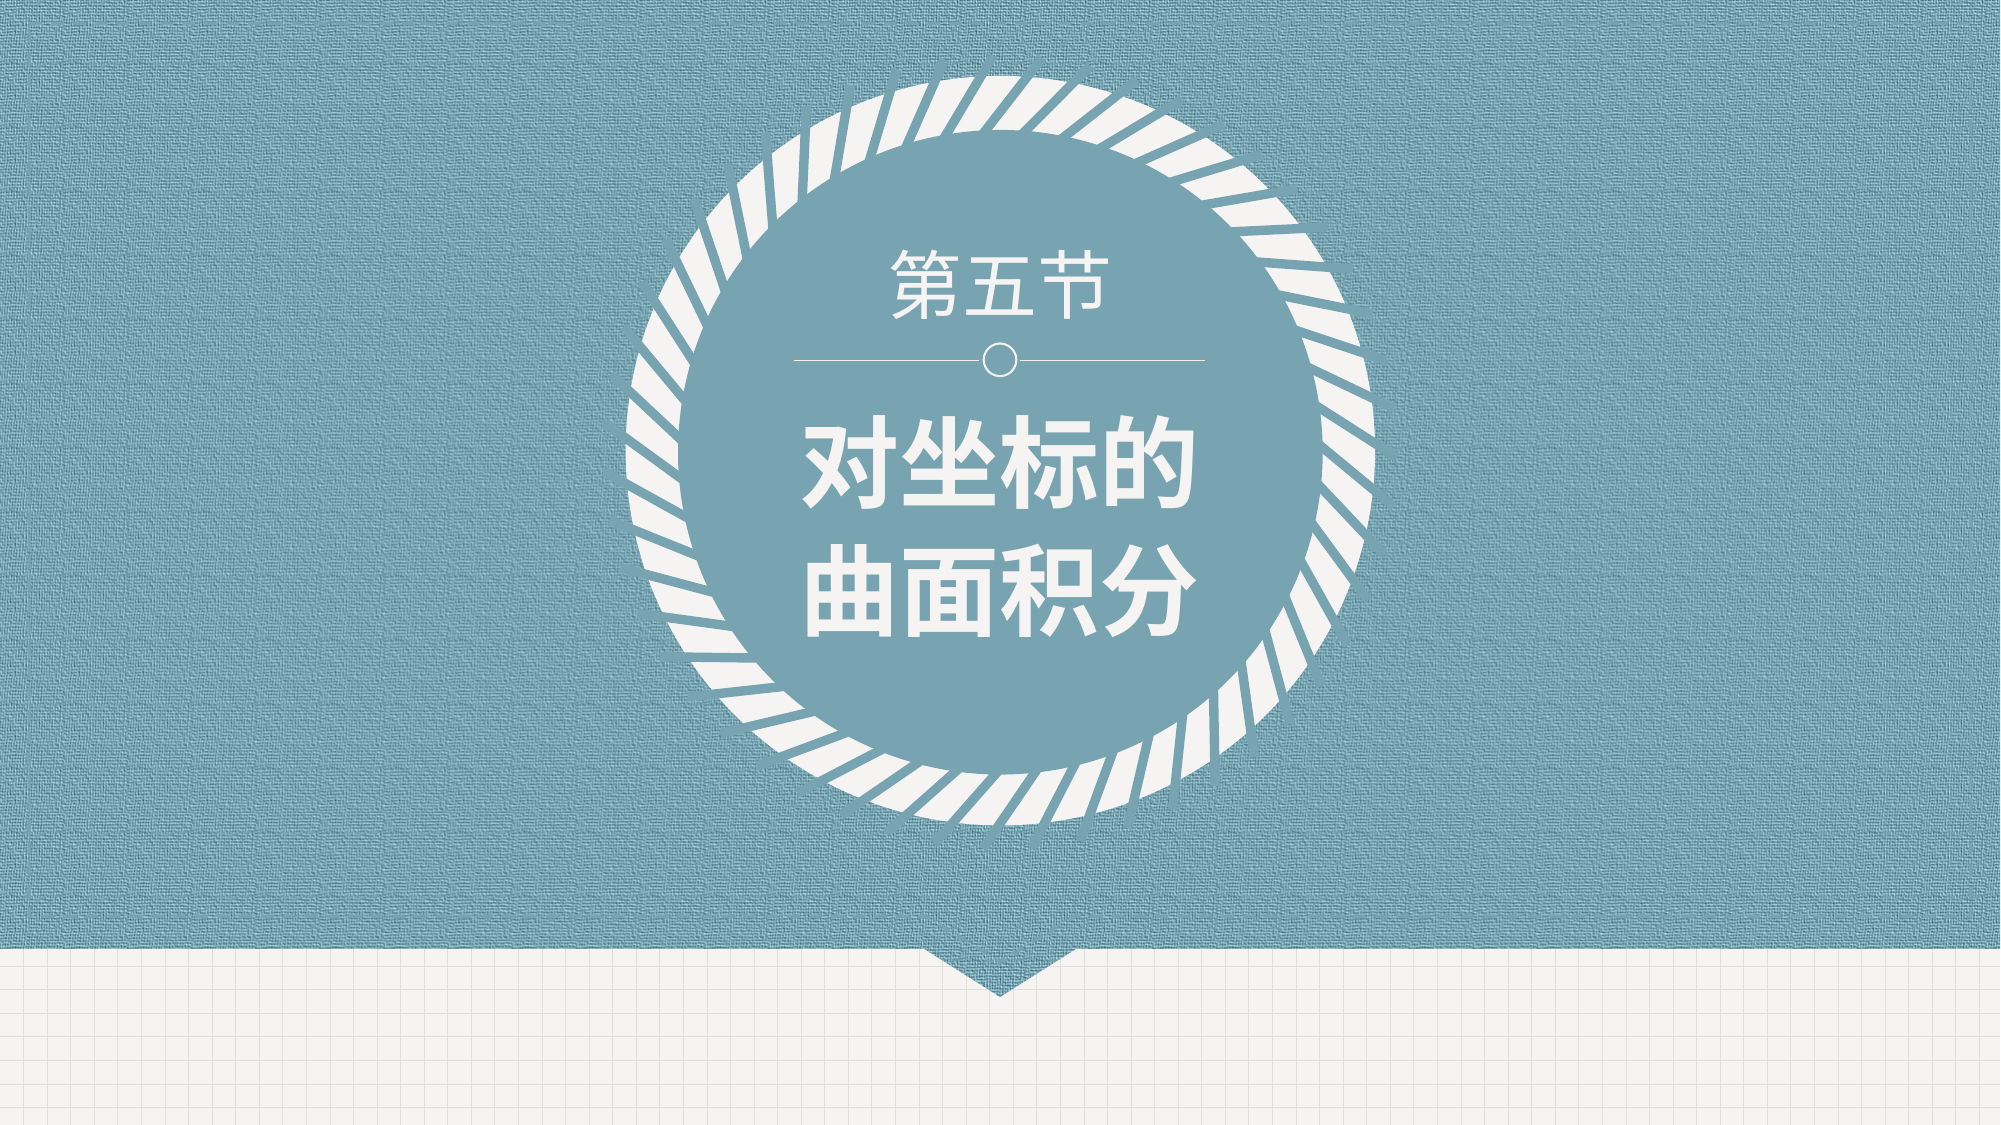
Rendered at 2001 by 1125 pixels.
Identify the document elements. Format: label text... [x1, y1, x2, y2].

list 对坐标的 曲面积分 [718, 406, 1280, 524]
list 第五节 [793, 241, 1207, 339]
picture [0, 0, 2001, 997]
